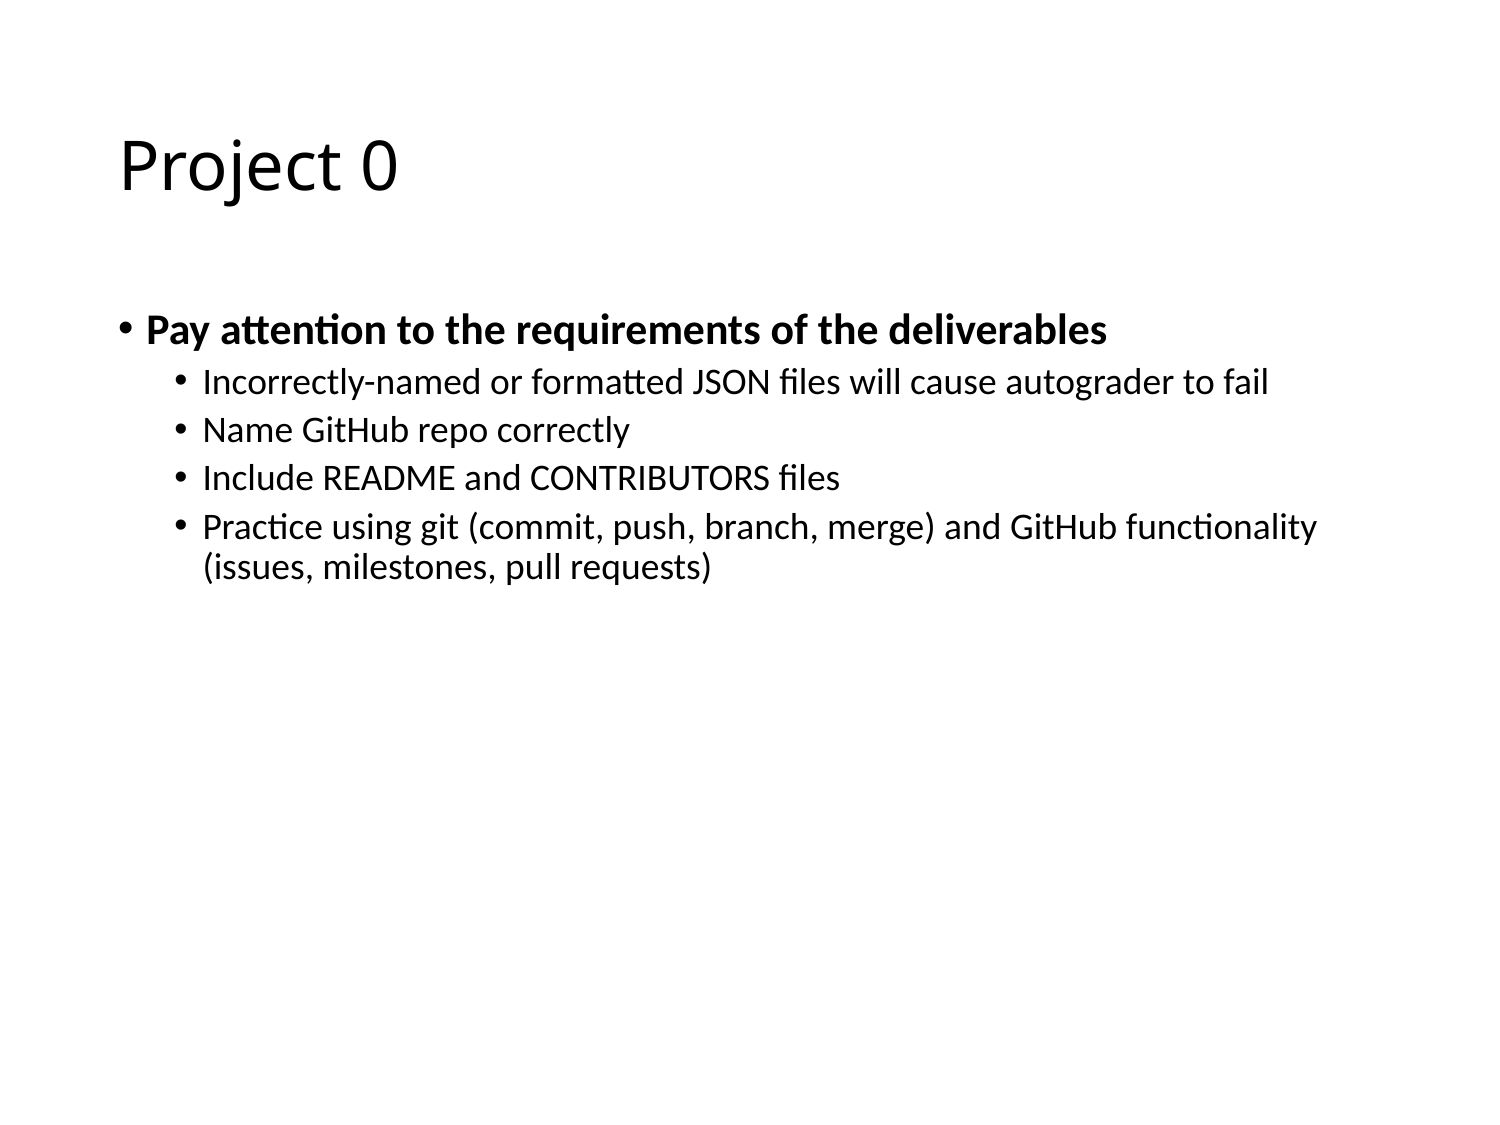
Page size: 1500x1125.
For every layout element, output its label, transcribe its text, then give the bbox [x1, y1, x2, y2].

title Project 0 [103, 59, 1397, 278]
list Pay attention to the requirements of the deliverables Incorrectly-named or formatted JSON files will cause autograder to fail Name GitHub repo correctly Include README and CONTRIBUTORS files Practice using git (commit, push, branch, merge) and GitHub functionality (issues, milestones, pull requests) [103, 299, 1397, 1014]
